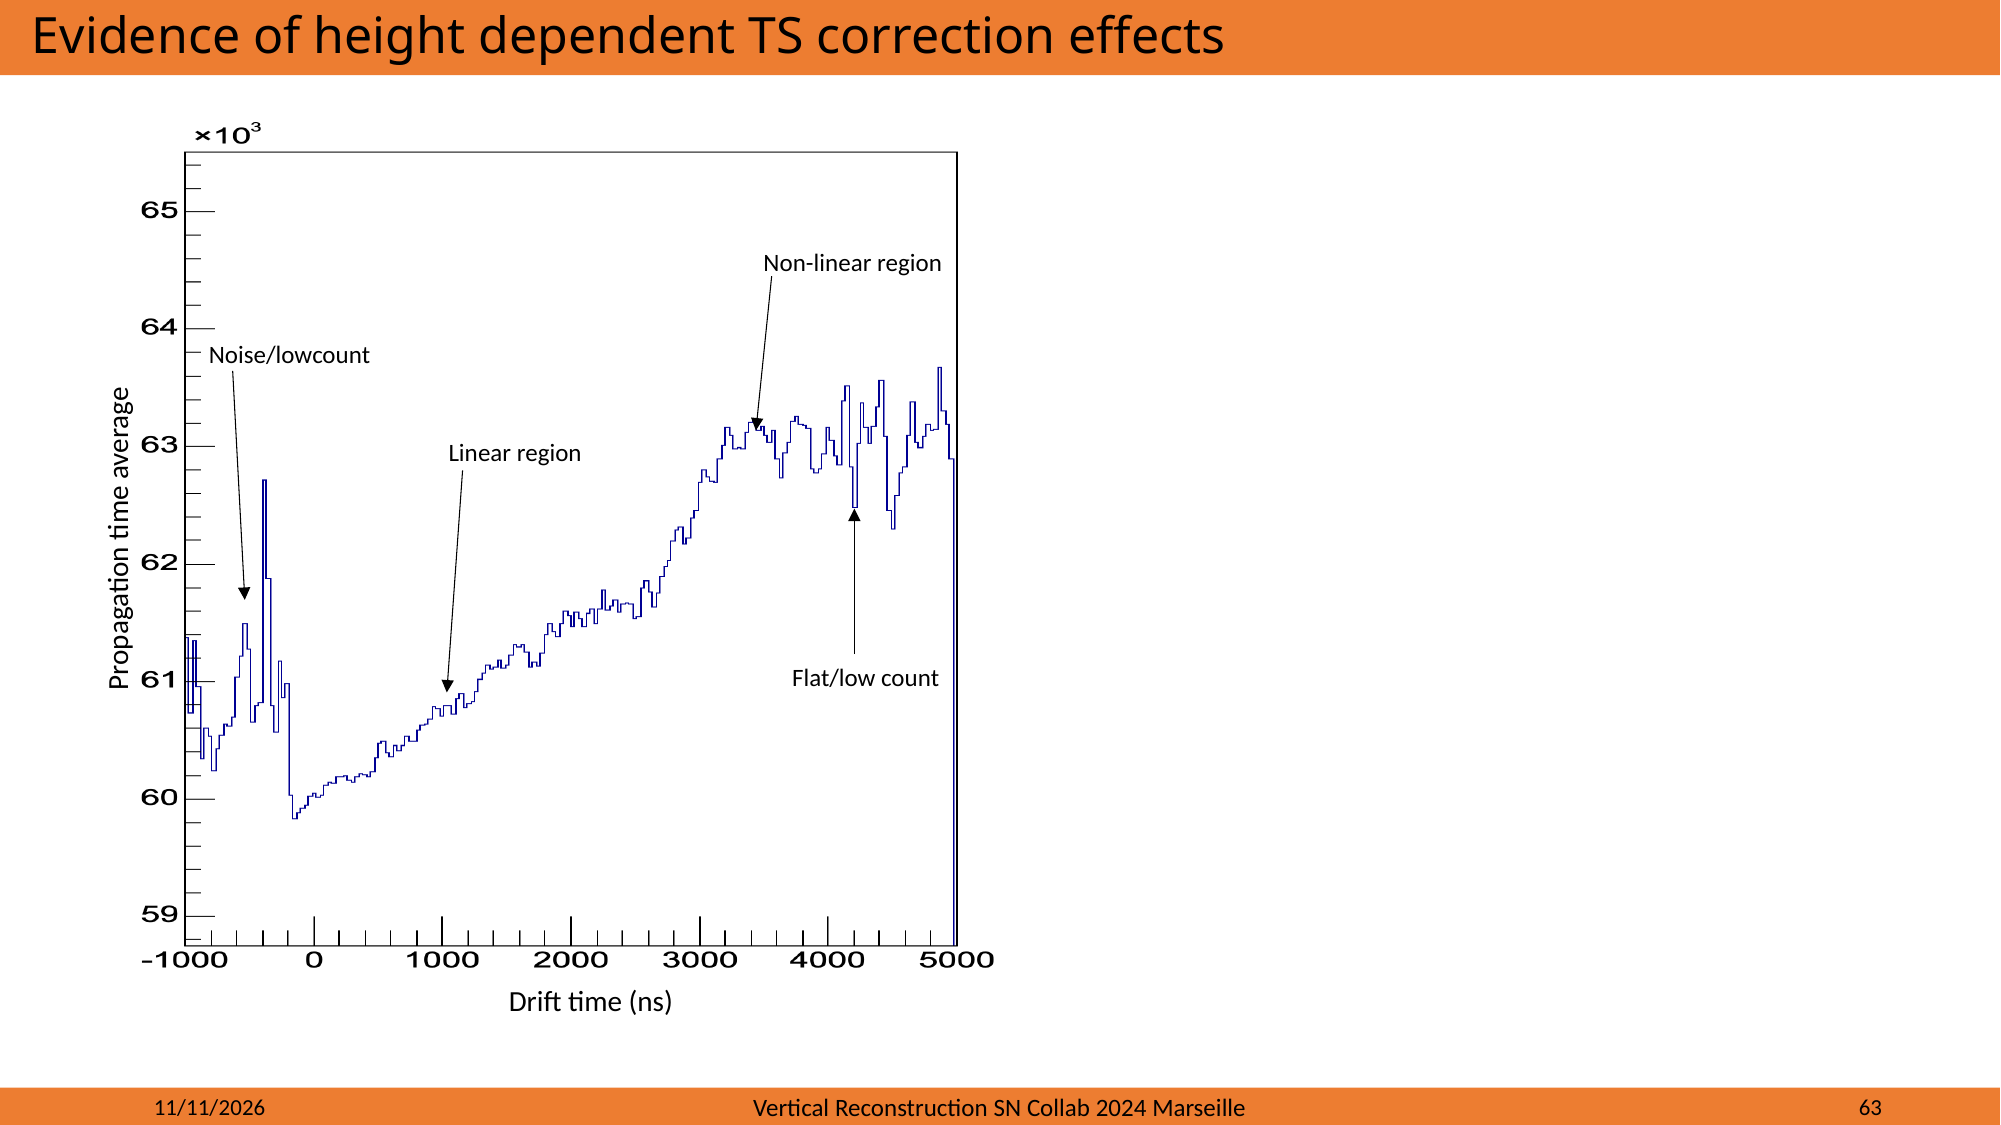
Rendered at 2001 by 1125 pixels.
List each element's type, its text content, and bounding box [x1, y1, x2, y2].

footer Vertical Reconstruction SN Collab 2024 Marseille [662, 1087, 1338, 1125]
title Evidence of height dependent TS correction effects [16, 0, 1742, 76]
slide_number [138, 1087, 589, 1125]
slide_number 63 [1447, 1087, 1898, 1125]
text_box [91, 117, 1014, 1026]
